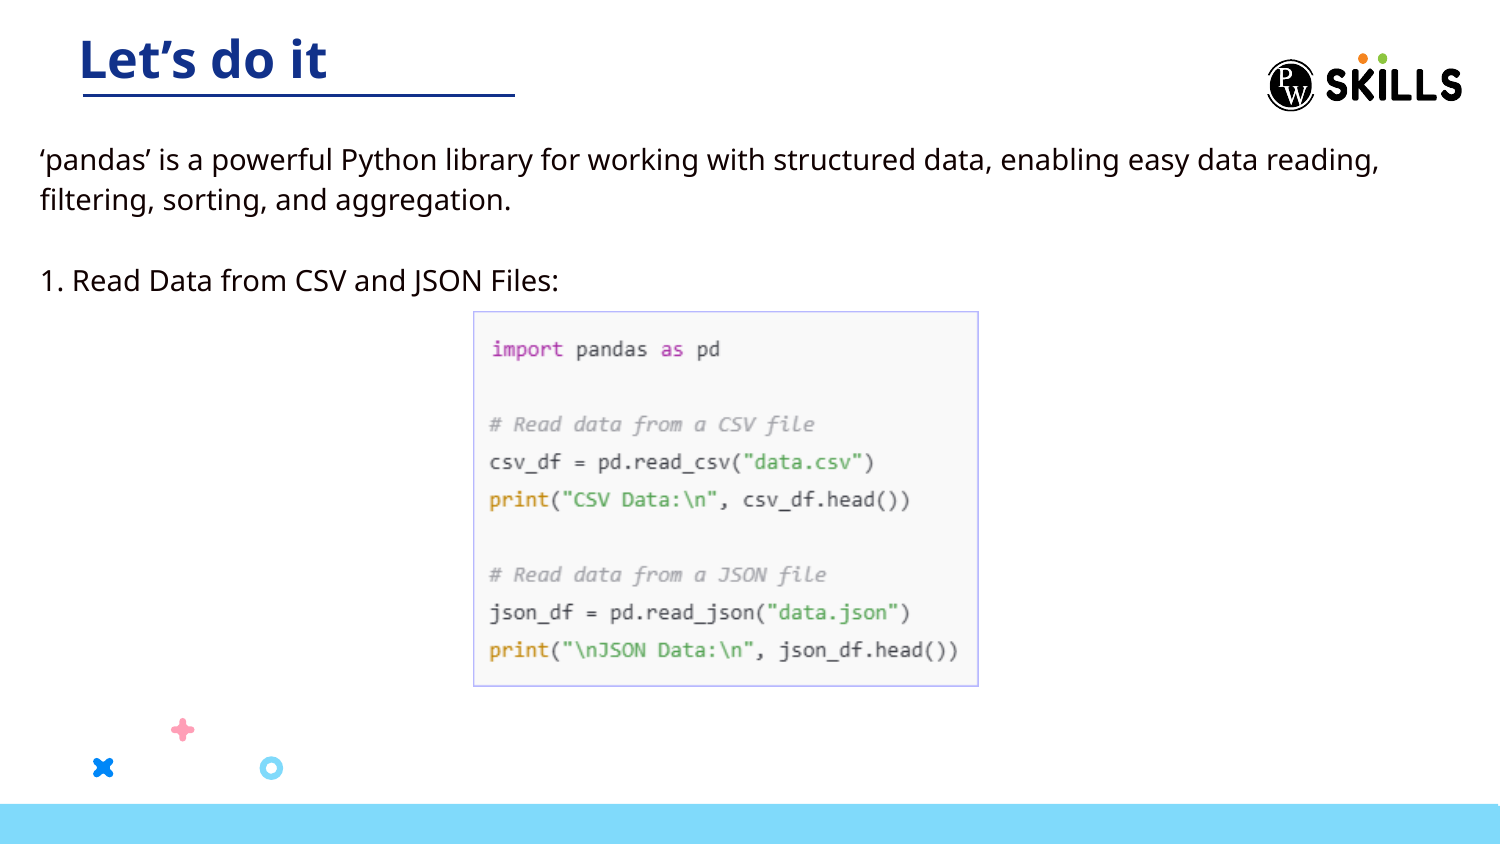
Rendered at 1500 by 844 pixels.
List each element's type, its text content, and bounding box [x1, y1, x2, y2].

title Let’s do it [49, 11, 1204, 121]
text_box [92, 717, 284, 781]
picture [473, 310, 979, 687]
list ‘pandas’ is a powerful Python library for working with structured data, enabling easy data reading, filtering, sorting, and aggregation. 1. Read Data from CSV and JSON Files: [0, 121, 1418, 629]
picture [1266, 53, 1463, 112]
text_box [0, 805, 1500, 844]
